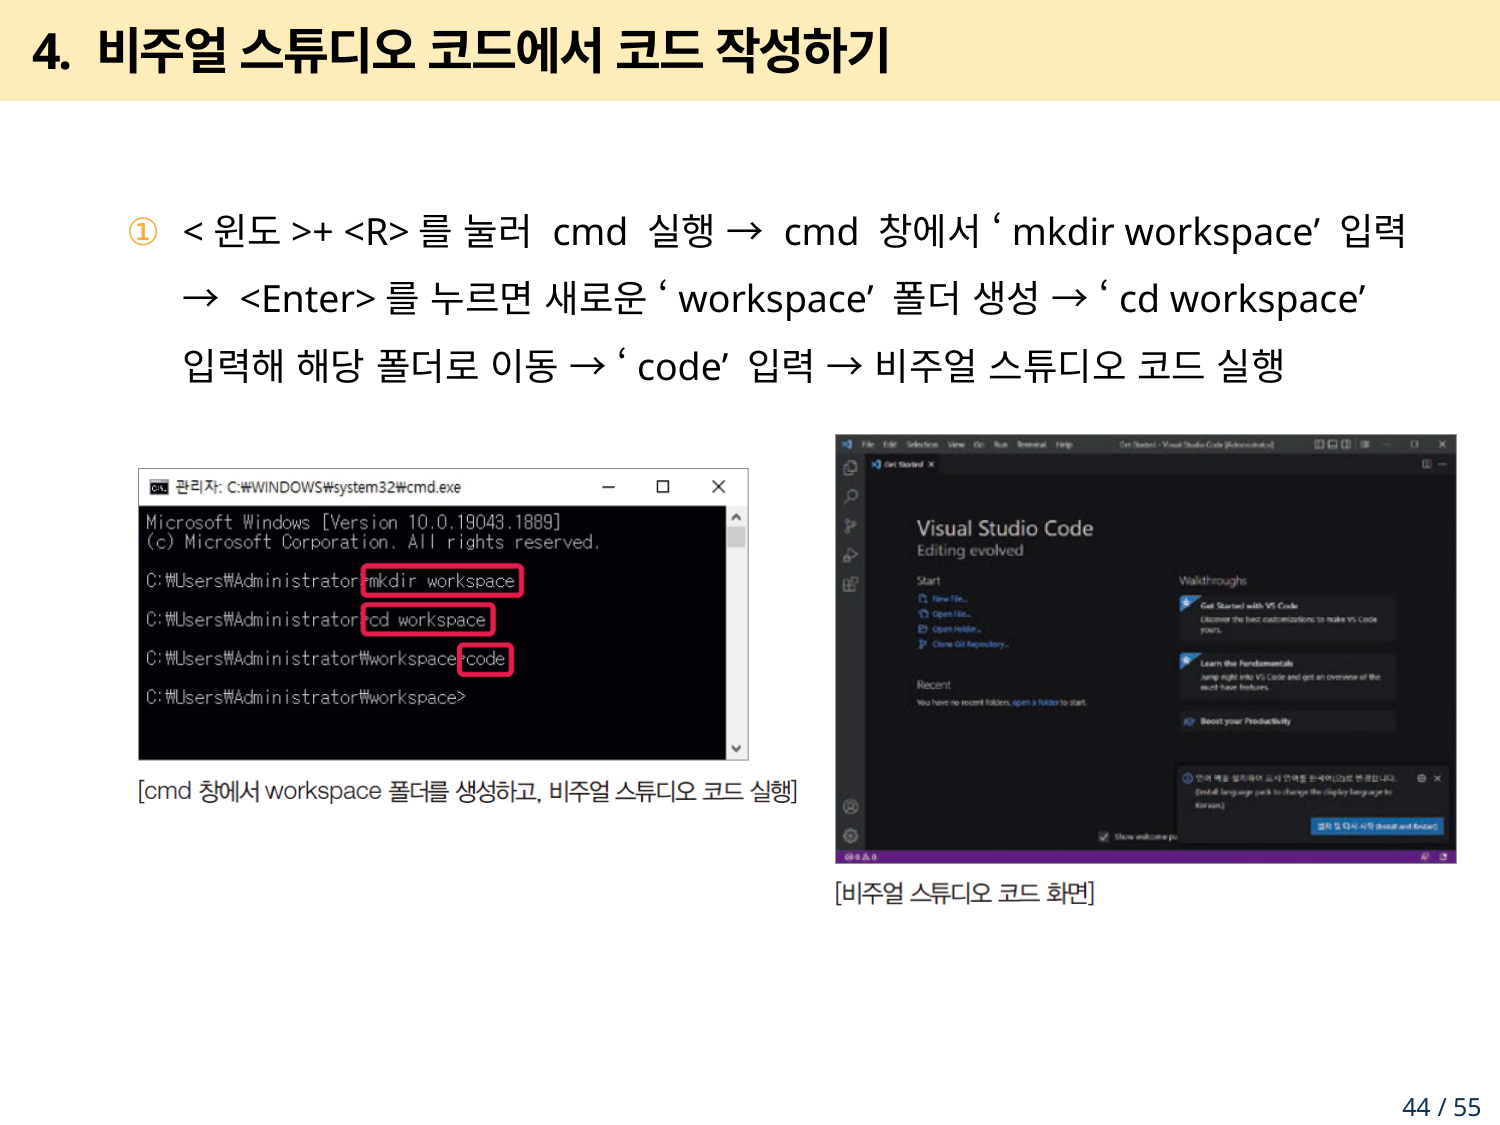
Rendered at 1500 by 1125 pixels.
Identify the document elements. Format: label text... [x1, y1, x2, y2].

picture [832, 432, 1460, 909]
picture [133, 464, 800, 808]
list <윈도>+ <R>를 눌러 cmd 실행 → cmd 창에서 ‘mkdir workspace’ 입력 → <Enter>를 누르면 새로운 ‘workspace’ 폴더 생성 → ‘cd workspace’ 입력해 해당 폴더로 이동 → ‘code’ 입력 → 비주얼 스튜디오 코드 실행 [53, 125, 1425, 1005]
title 4. 비주얼 스튜디오 코드에서 코드 작성하기 [17, 10, 1295, 89]
